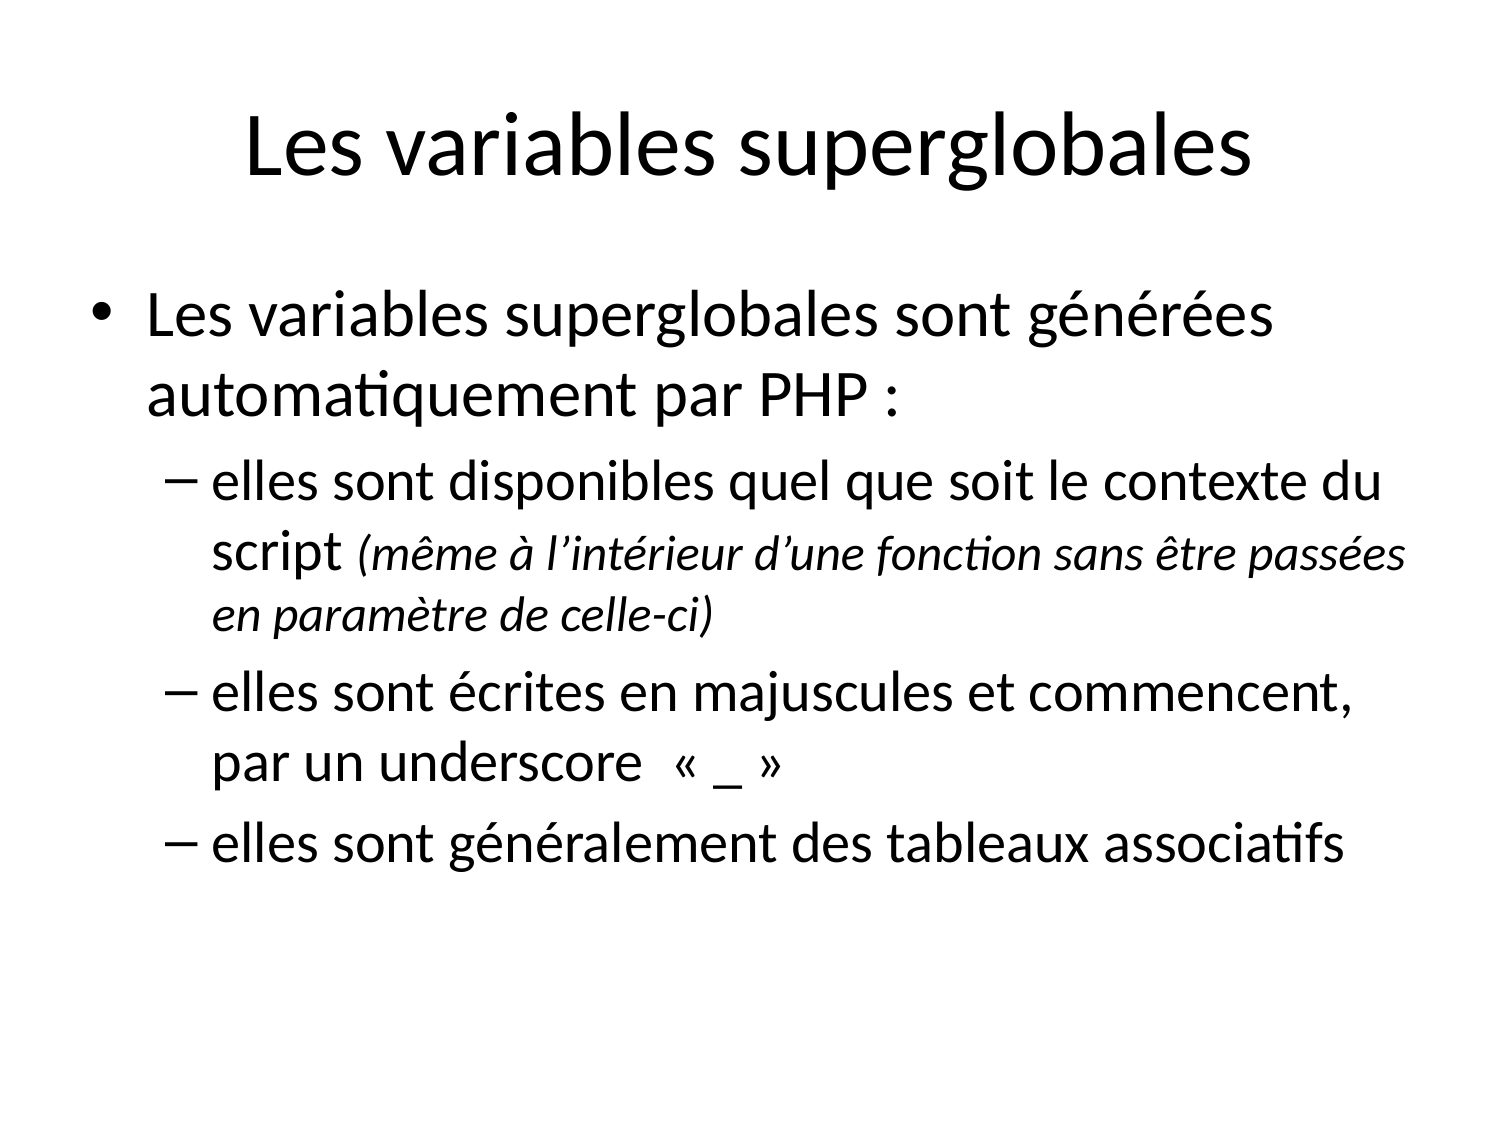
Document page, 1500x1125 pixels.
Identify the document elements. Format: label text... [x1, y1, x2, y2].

title Les variables superglobales [75, 45, 1425, 233]
list Les variables superglobales sont générées automatiquement par PHP : elles sont disponibles quel que soit le contexte du script (même à l’intérieur d’une fonction sans être passées en paramètre de celle-ci) elles sont écrites en majuscules et commencent, par un underscore « _ » elles sont généralement des tableaux associatifs [75, 262, 1425, 1005]
